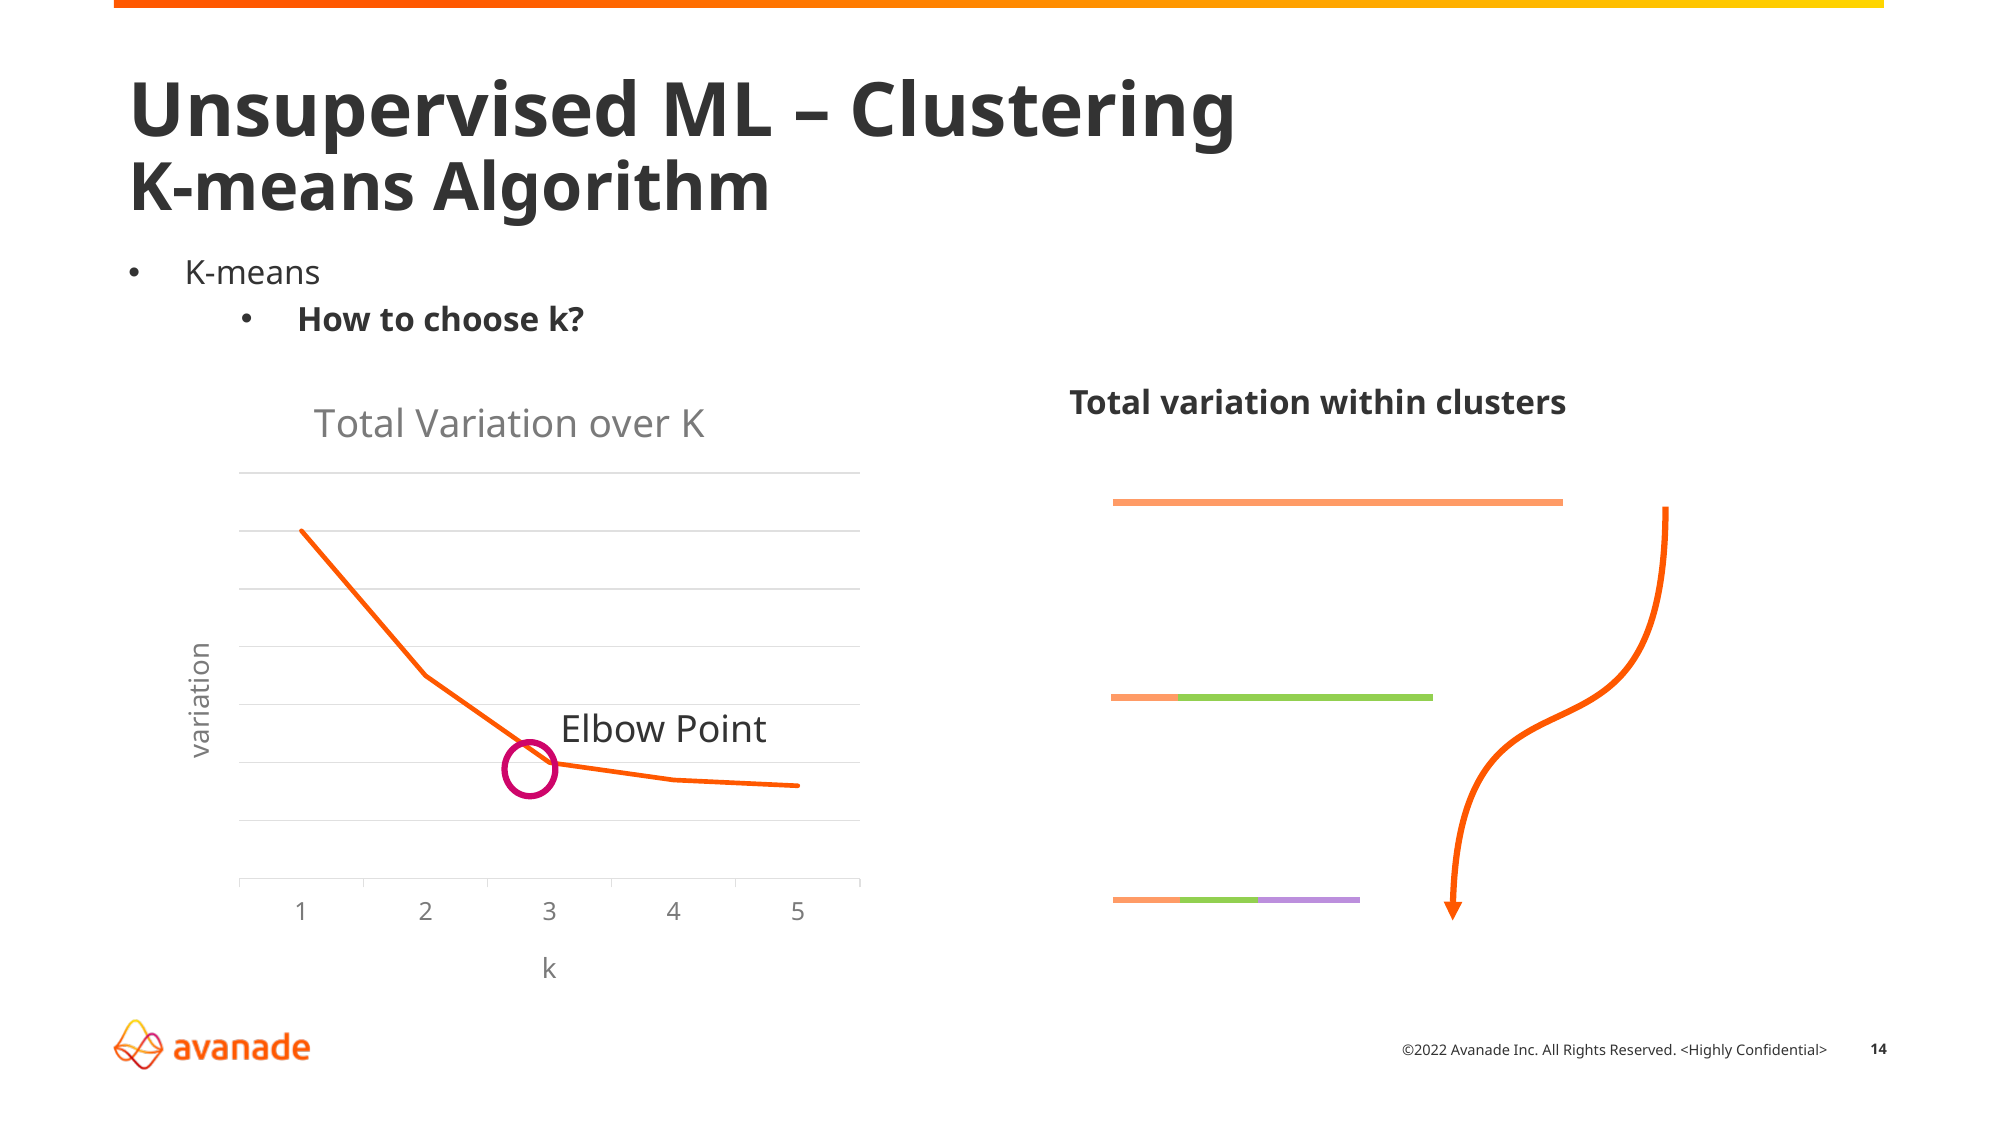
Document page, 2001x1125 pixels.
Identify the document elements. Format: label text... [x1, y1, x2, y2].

list K-means How to choose k? [113, 248, 1883, 963]
chart [144, 362, 875, 1020]
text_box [1352, 607, 1767, 820]
text_box Total variation within clusters [1054, 373, 1583, 429]
picture [93, 999, 339, 1090]
title Unsupervised ML – Clustering K-means Algorithm [113, 64, 1883, 228]
